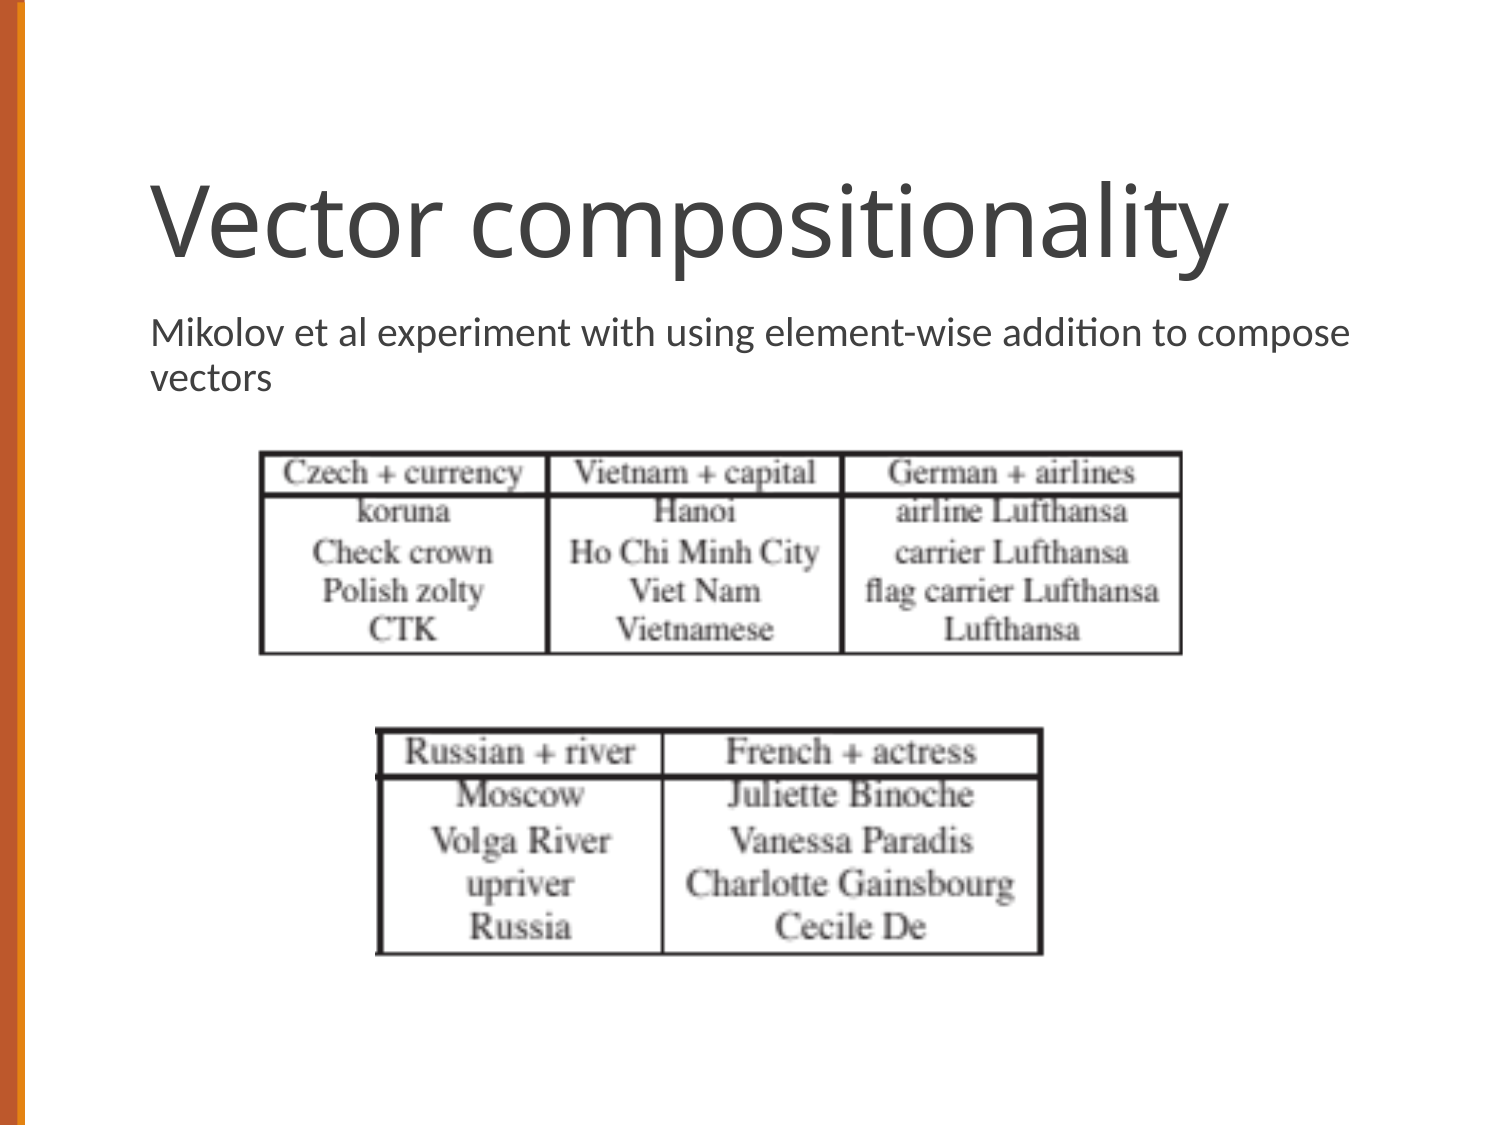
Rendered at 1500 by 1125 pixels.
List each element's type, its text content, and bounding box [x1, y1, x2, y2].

picture [374, 712, 1045, 964]
picture [236, 436, 1184, 662]
title Vector compositionality [135, 47, 1373, 285]
list Mikolov et al experiment with using element-wise addition to compose vectors [135, 302, 1373, 963]
